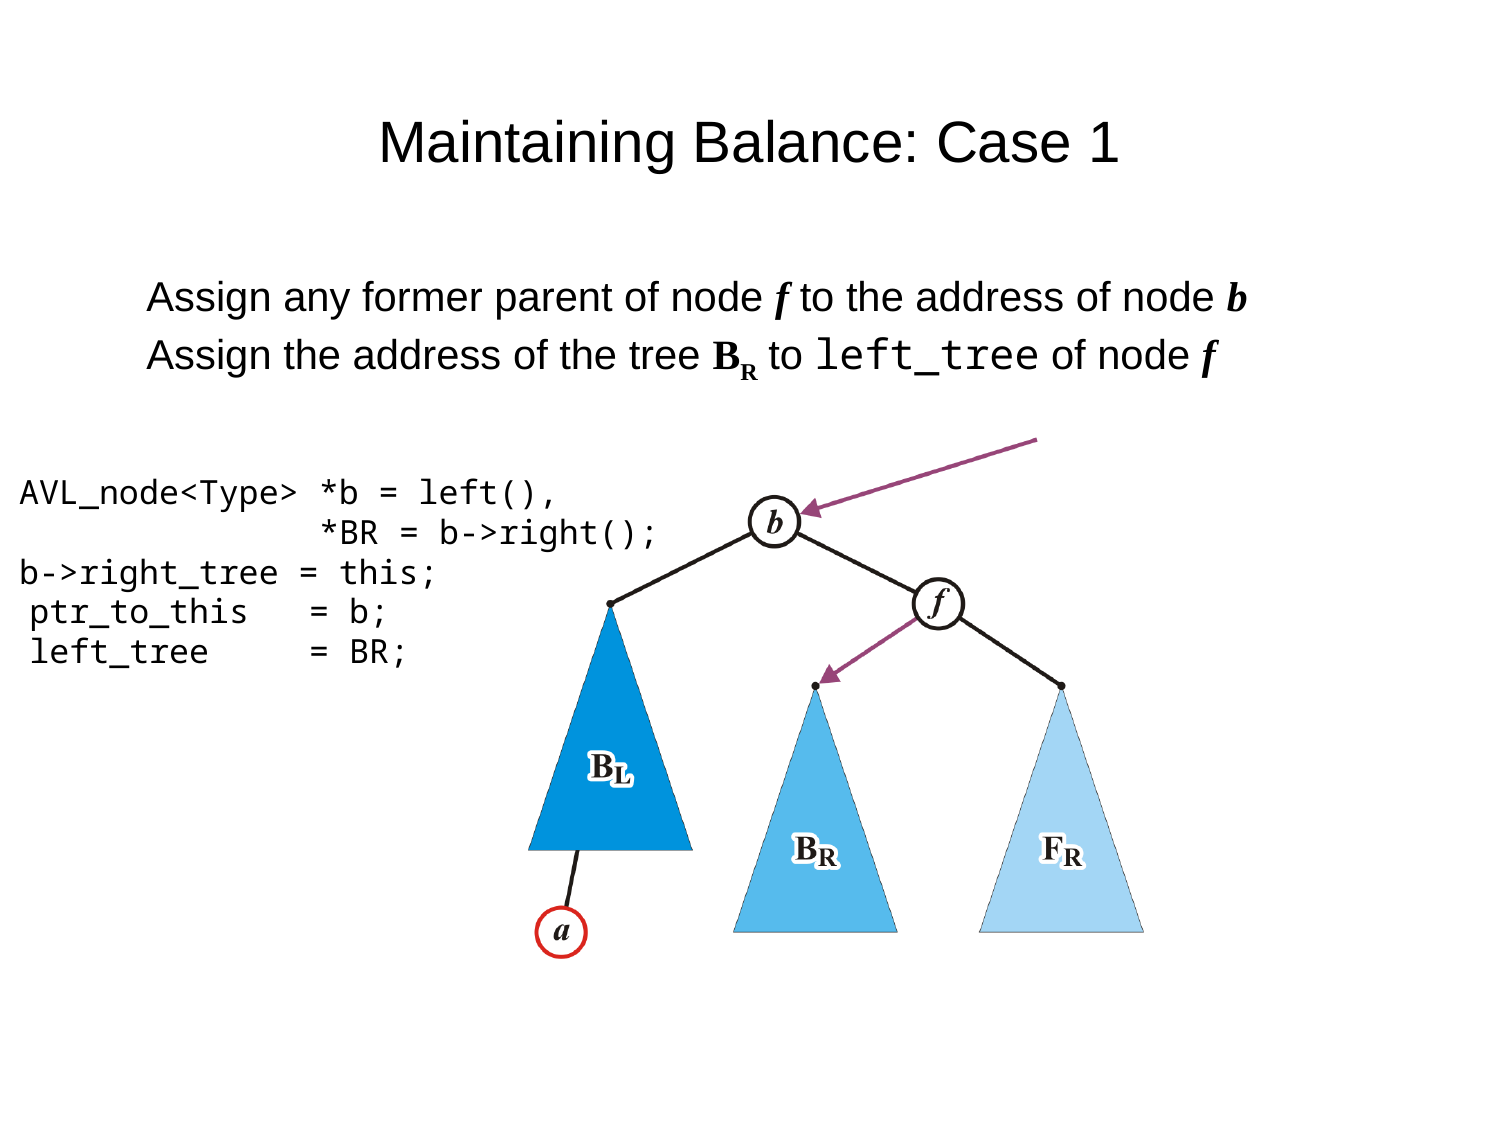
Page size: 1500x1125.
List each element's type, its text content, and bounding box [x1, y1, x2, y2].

text_box AVL_node<Type> *b = left(), *BR = b->right(); b->right_tree = this; [4, 463, 236, 599]
title Maintaining Balance: Case 1 [74, 44, 1426, 233]
list Assign any former parent of node f to the address of node b Assign the address of the tree BR to left_tree of node f [74, 262, 1426, 1006]
text_box ptr_to_this = b; left_tree = BR; [14, 599, 236, 678]
picture [241, 431, 1258, 1048]
